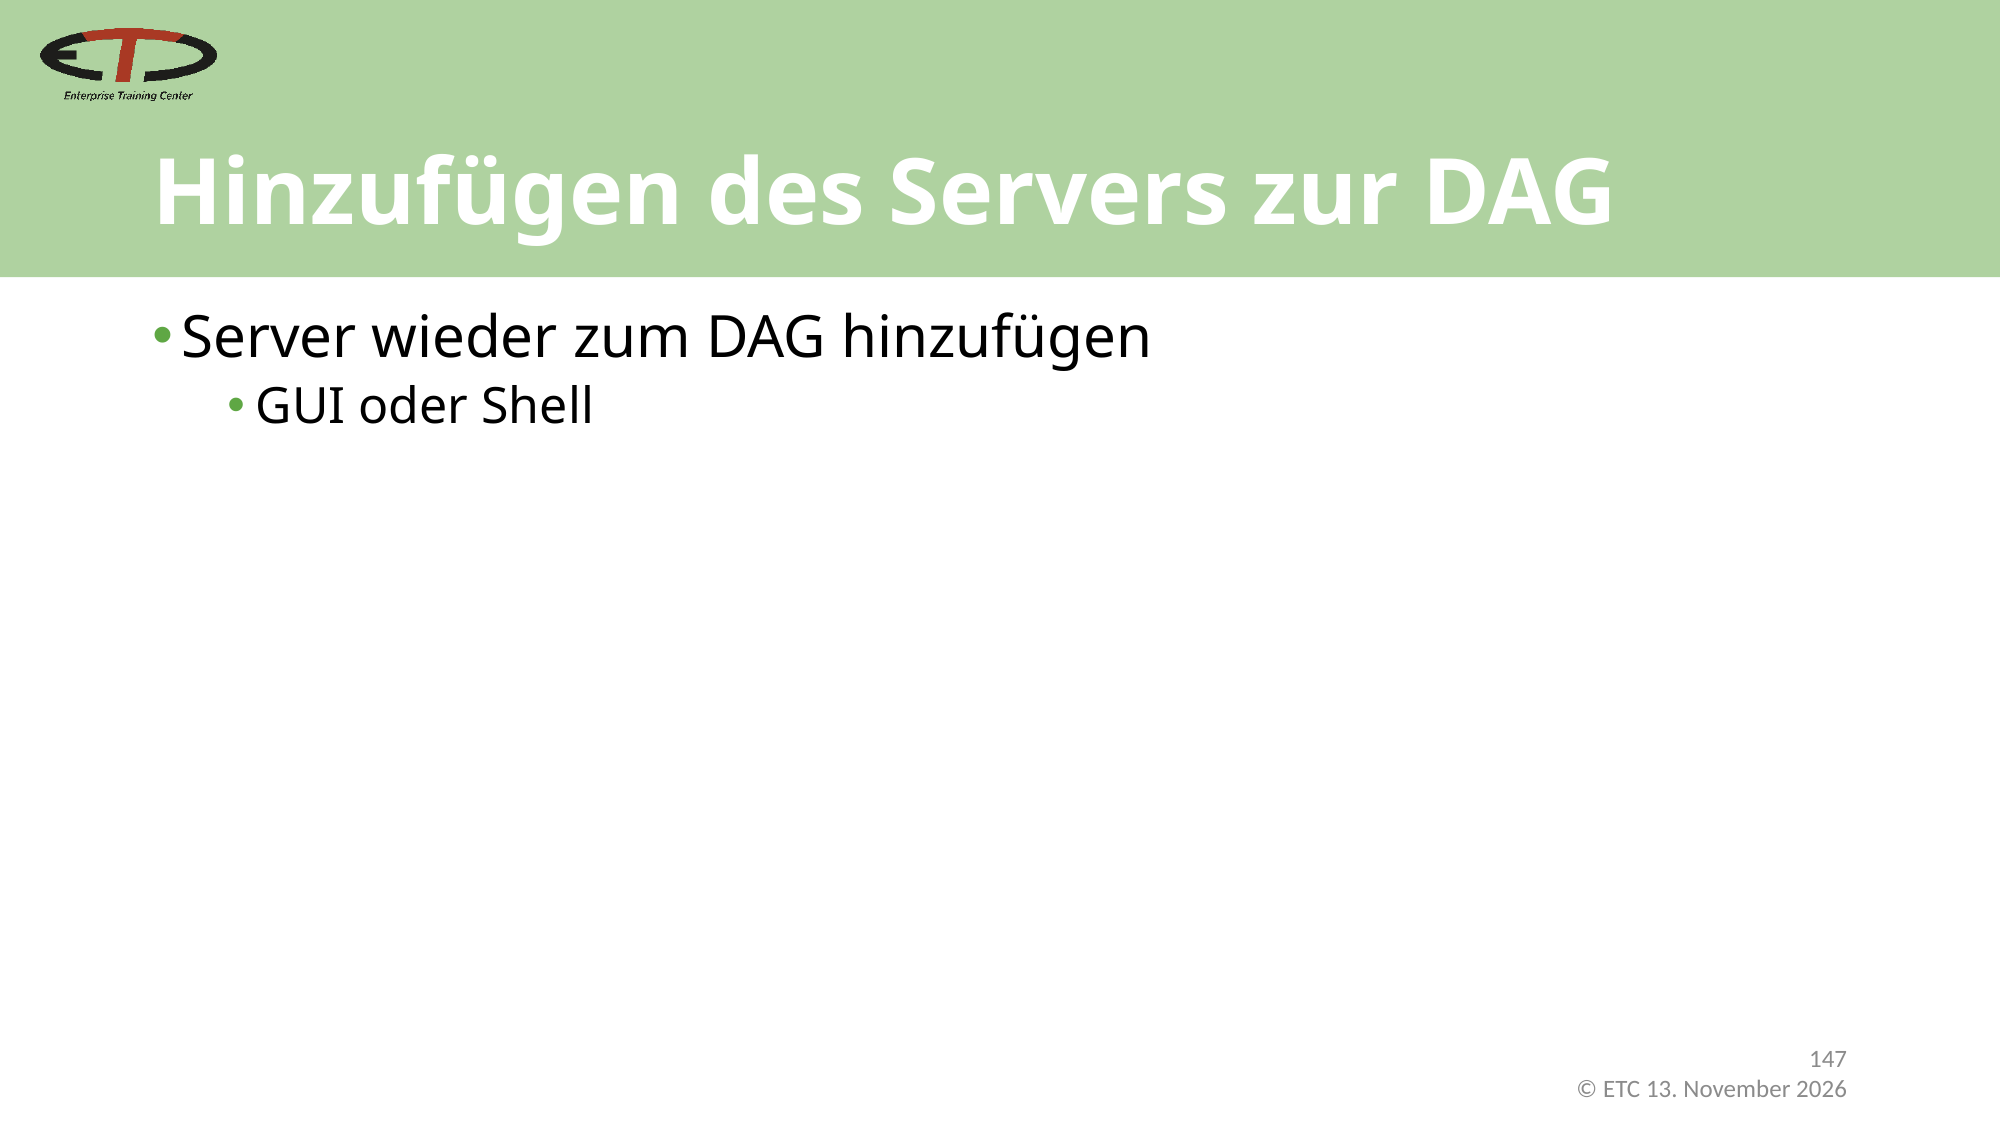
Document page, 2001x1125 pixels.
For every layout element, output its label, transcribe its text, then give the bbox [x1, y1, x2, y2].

list Server wieder zum DAG hinzufügen GUI oder Shell [137, 299, 1863, 1014]
title Hinzufügen des Servers zur DAG [137, 113, 1863, 278]
picture [40, 28, 217, 101]
slide_number 147 © ETC Februar 21 [1412, 1042, 1863, 1103]
